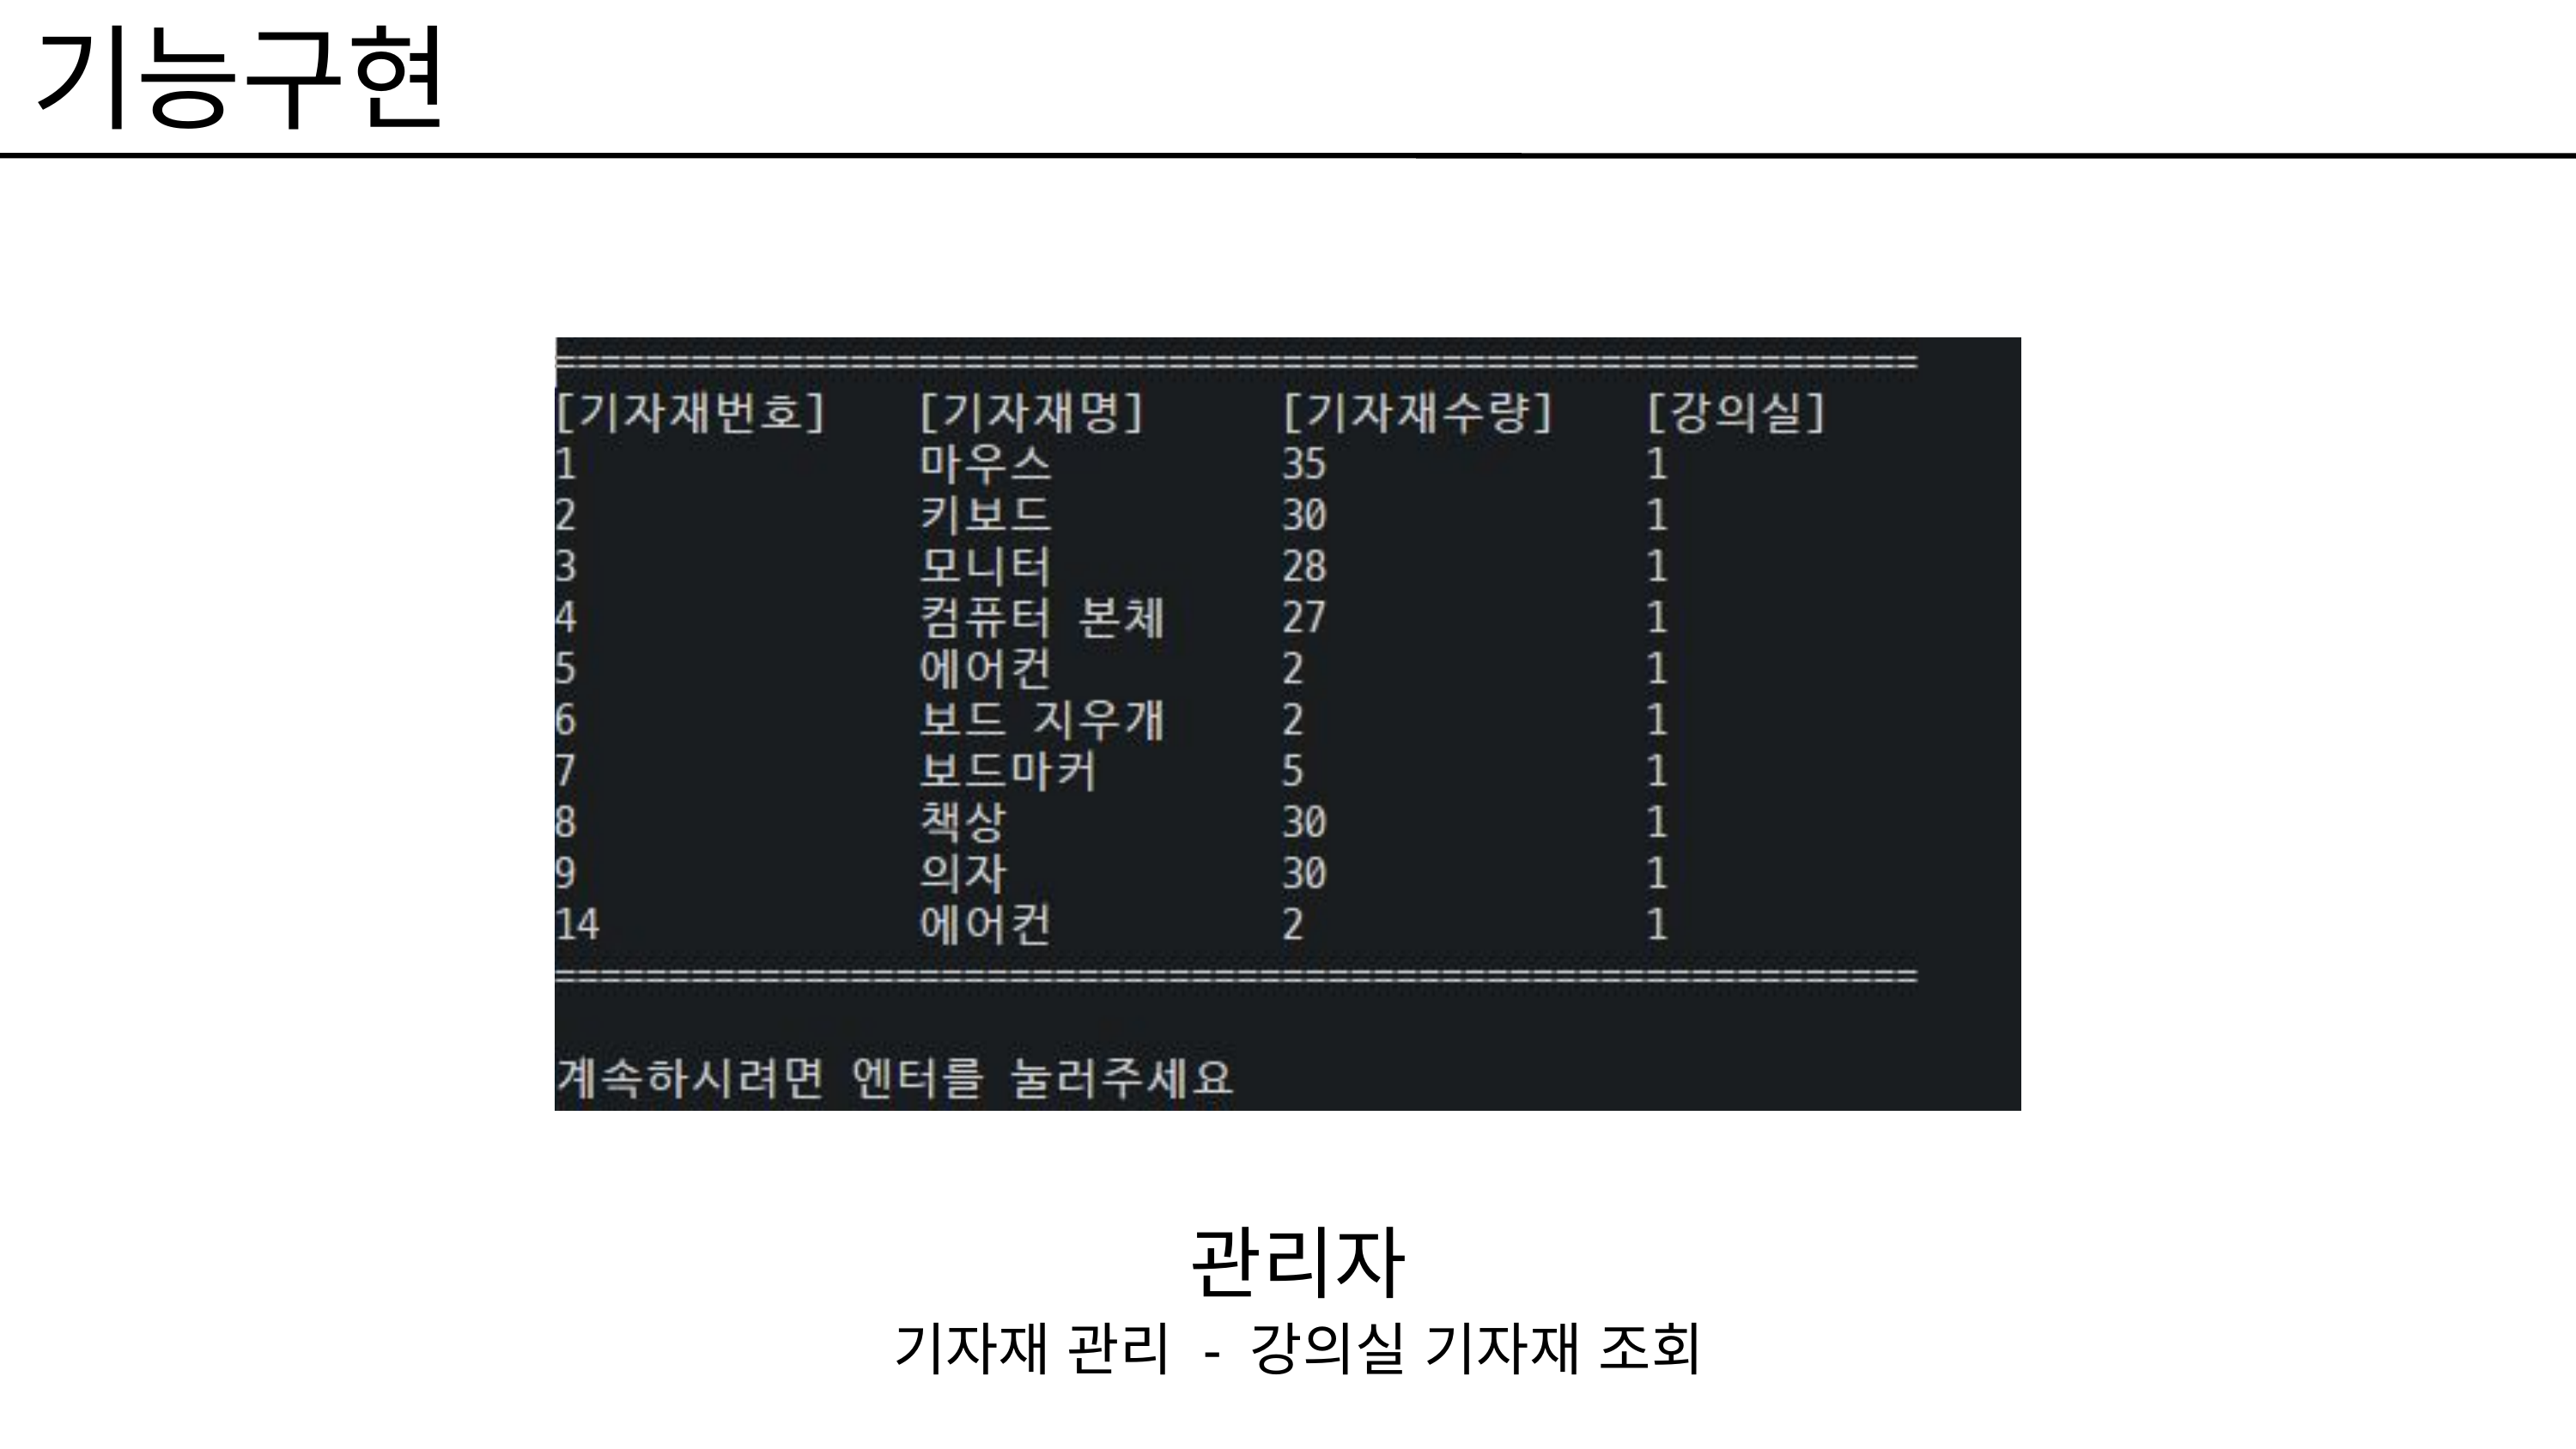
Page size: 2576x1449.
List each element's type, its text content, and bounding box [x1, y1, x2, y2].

text_box 기능구현 [0, 0, 483, 150]
text_box 기자재 관리 - 강의실 기자재 조회 [858, 1306, 1740, 1401]
text_box 관리자 [975, 1207, 1622, 1286]
picture [555, 337, 2021, 1111]
